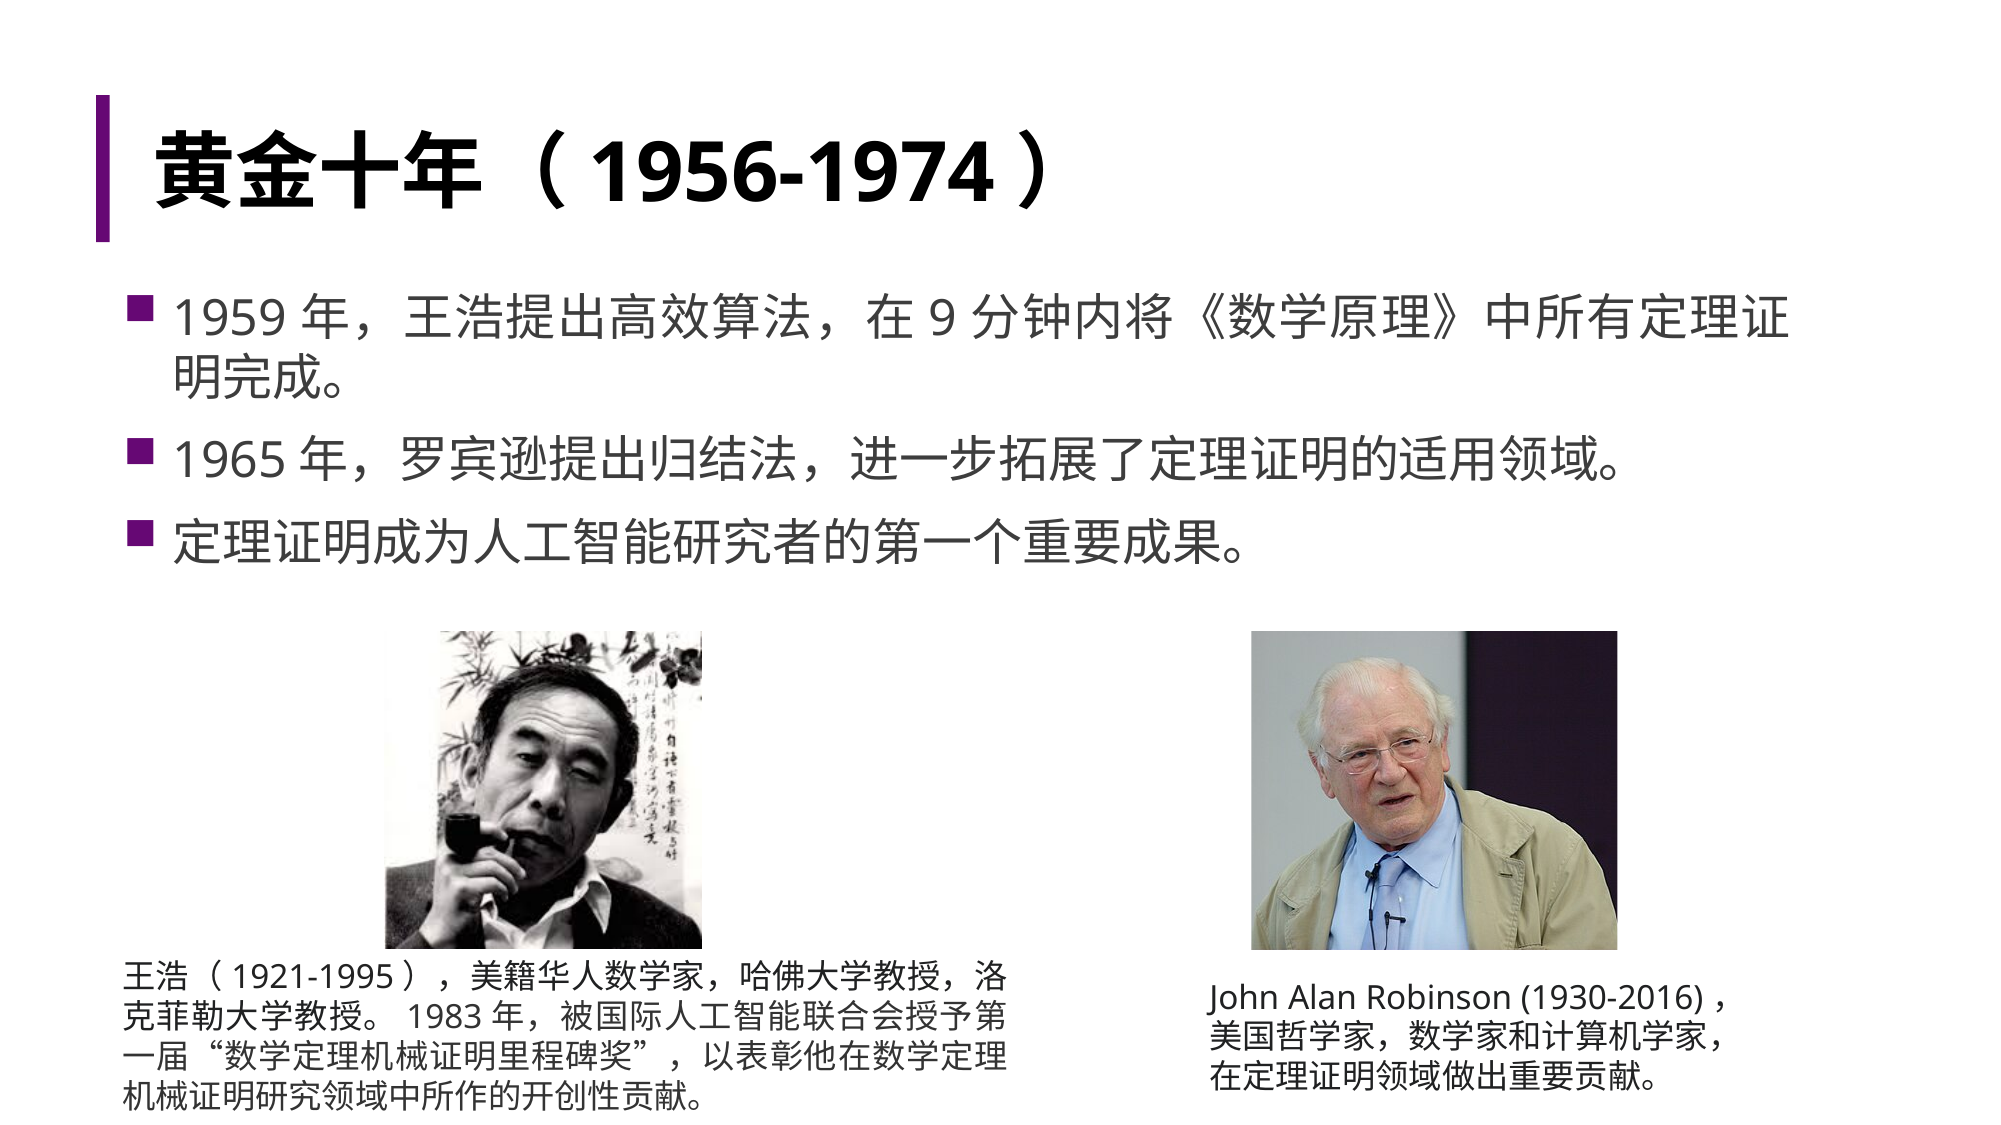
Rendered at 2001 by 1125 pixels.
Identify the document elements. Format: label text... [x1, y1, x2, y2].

title 黄金十年（1956-1974） [137, 59, 1863, 278]
picture [1250, 631, 1618, 951]
list 1959年，王浩提出高效算法，在9分钟内将《数学原理》中所有定理证明完成。 1965年，罗宾逊提出归结法，进一步拓展了定理证明的适用领域。 定理证明成为人工智能研究者的第一个重要成果。 [107, 277, 1807, 495]
text_box 王浩（1921-1995），美籍华人数学家，哈佛大学教授，洛克菲勒大学教授。1983年，被国际人工智能联合会授予第一届“数学定理机械证明里程碑奖”，以表彰他在数学定理机械证明研究领域中所作的开创性贡献。 [107, 948, 1023, 1123]
text_box John Alan Robinson (1930-2016)，美国哲学家，数学家和计算机学家，在定理证明领域做出重要贡献。 [1194, 968, 1787, 1103]
picture [383, 631, 702, 949]
